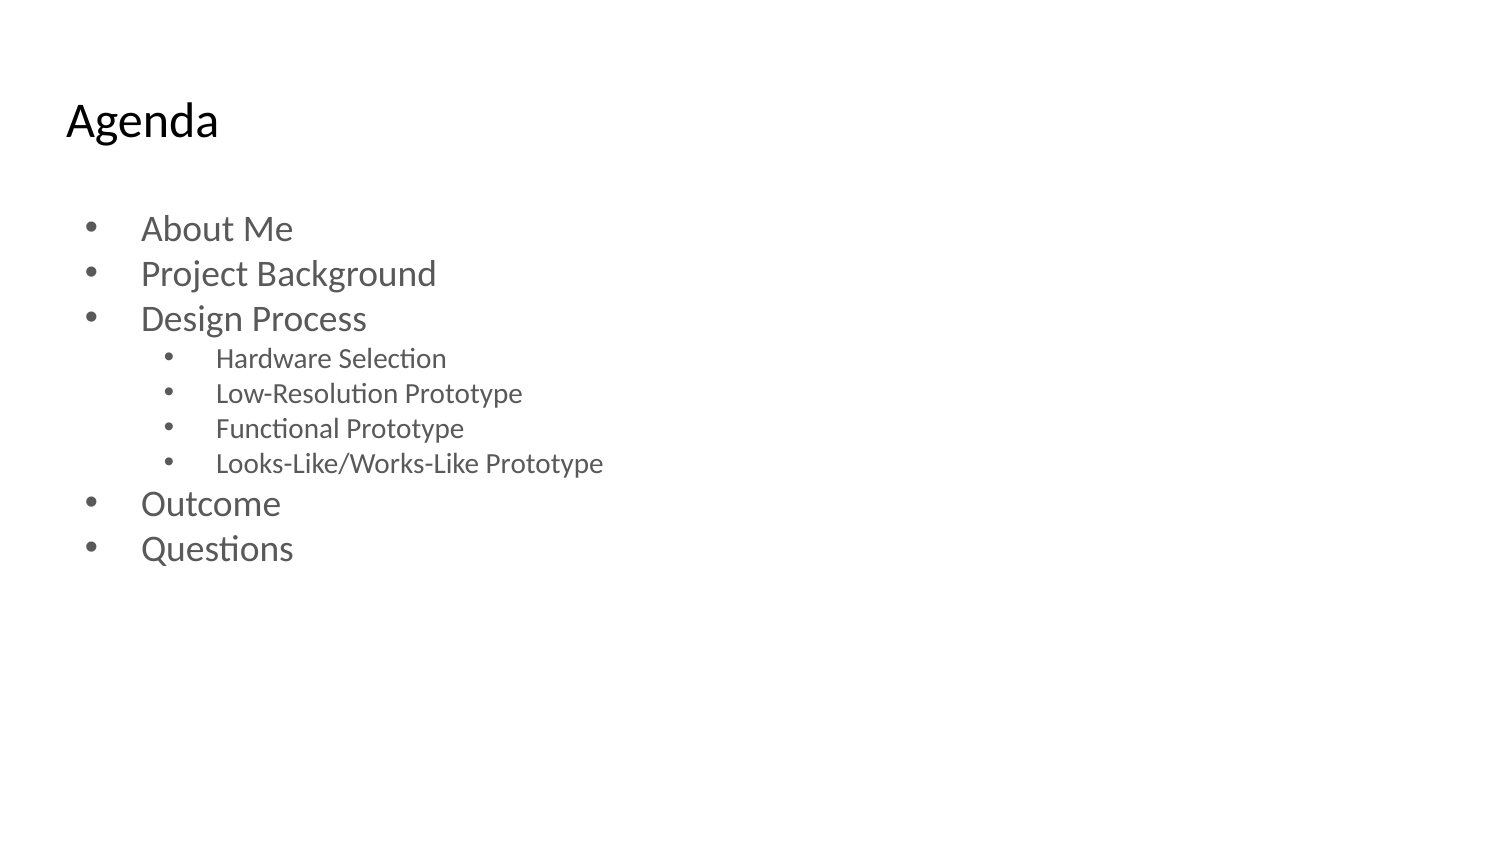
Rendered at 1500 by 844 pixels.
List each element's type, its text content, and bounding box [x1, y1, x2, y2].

title Agenda [51, 72, 1449, 167]
list About Me Project Background Design Process Hardware Selection Low-Resolution Prototype Functional Prototype Looks-Like/Works-Like Prototype Outcome Questions [51, 189, 1449, 750]
